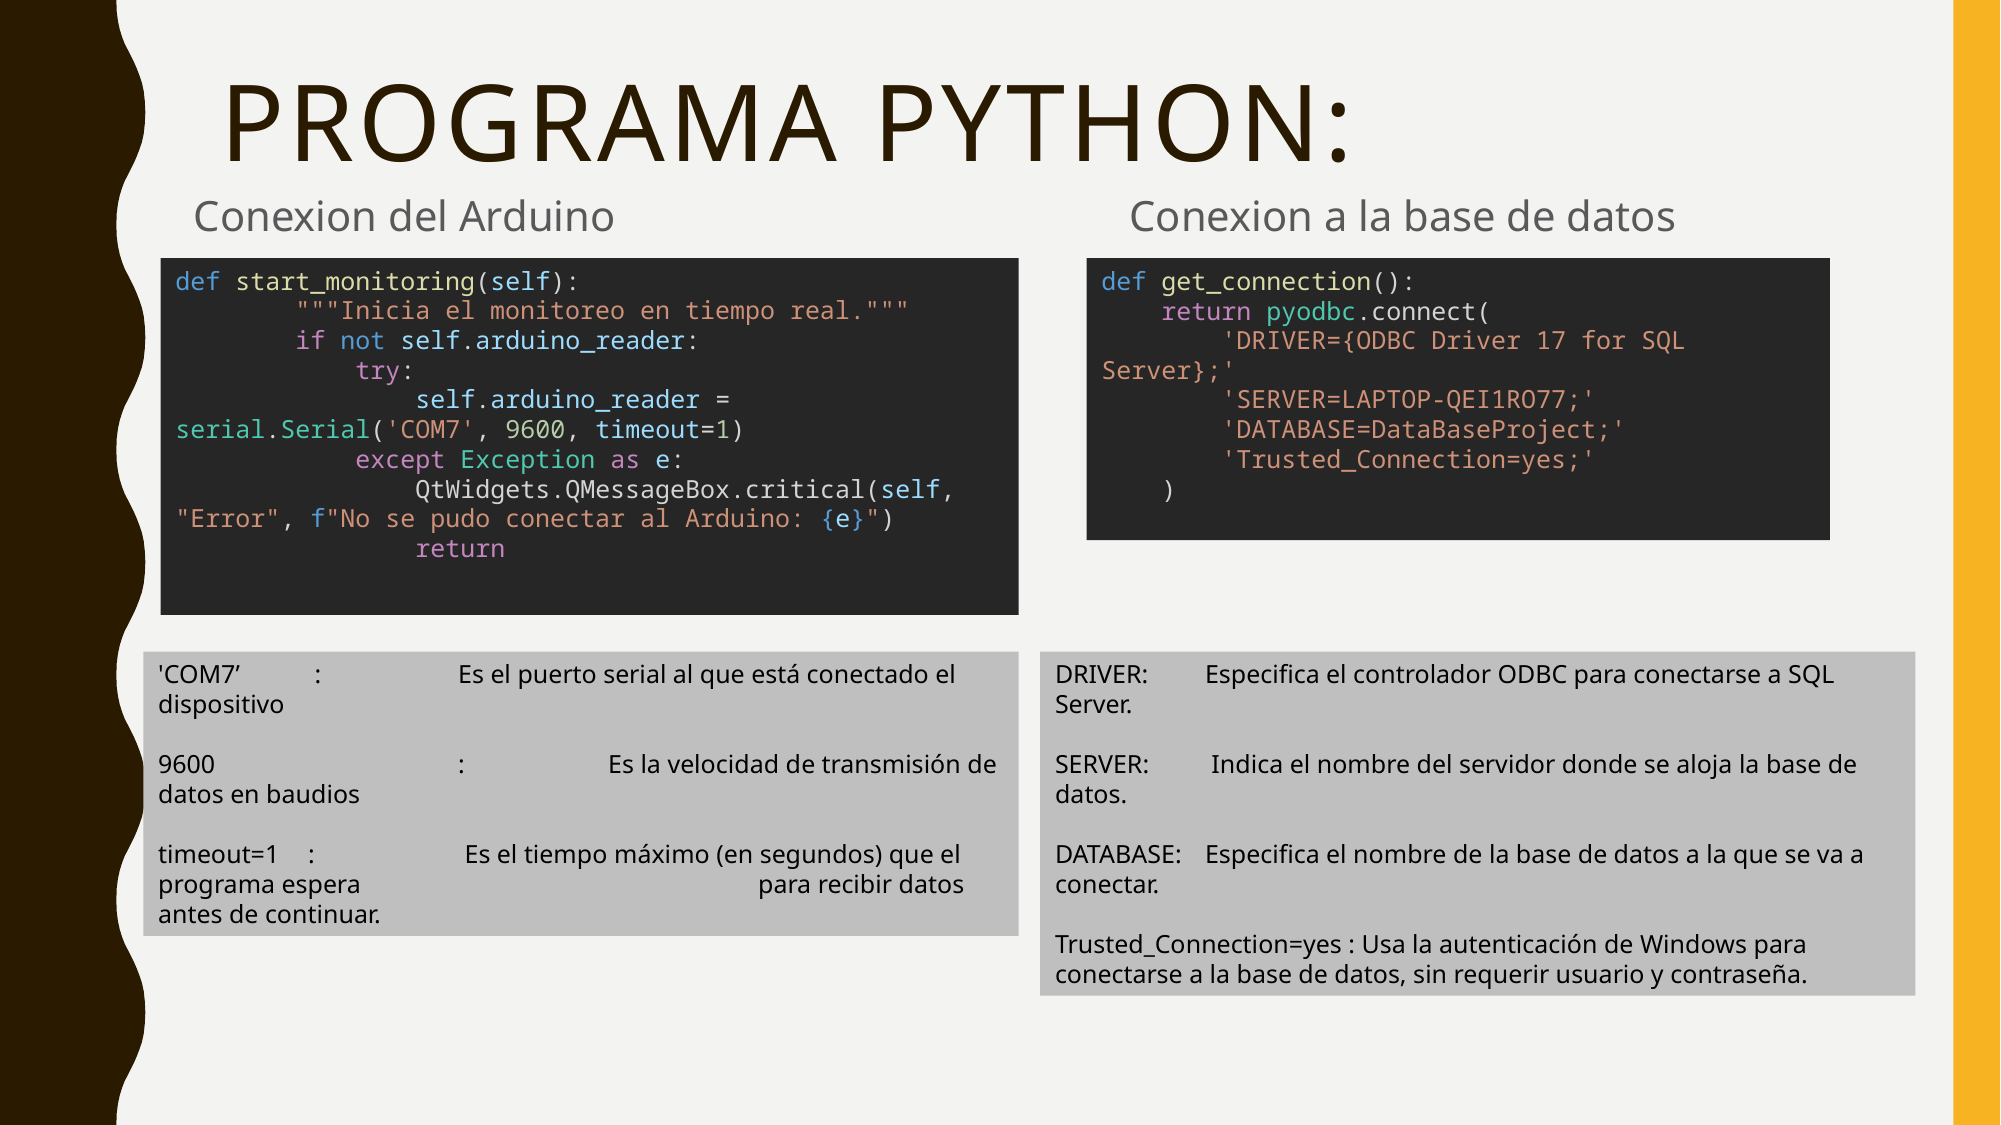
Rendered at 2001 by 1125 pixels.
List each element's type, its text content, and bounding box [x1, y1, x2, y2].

title PROGRAMA PYTHON: [205, 62, 1875, 308]
text_box DRIVER: Especifica el controlador ODBC para conectarse a SQL Server. SERVER: Indica el nombre del servidor donde se aloja la base de datos. DATABASE: Especifica el nombre de la base de datos a la que se va a conectar. Trusted_Connection=yes : Usa la autenticación de Windows para conectarse a la base de datos, sin requerir usuario y contraseña. [1040, 651, 1916, 996]
text_box 'COM7’ : Es el puerto serial al que está conectado el dispositivo 9600 : Es la velocidad de transmisión de datos en baudios timeout=1 : Es el tiempo máximo (en segundos) que el programa espera para recibir datos antes de continuar. [143, 651, 1019, 936]
text_box def start_monitoring(self): """Inicia el monitoreo en tiempo real.""" if not self.arduino_reader: try: self.arduino_reader = serial.Serial('COM7', 9600, timeout=1) except Exception as e: QtWidgets.QMessageBox.critical(self, "Error", f"No se pudo conectar al Arduino: {e}") return [160, 258, 1019, 615]
text_box def get_connection(): return pyodbc.connect( 'DRIVER={ODBC Driver 17 for SQL Server};' 'SERVER=LAPTOP-QEI1RO77;' 'DATABASE=DataBaseProject;' 'Trusted_Connection=yes;' ) [1086, 258, 1830, 541]
text_box Conexion a la base de datos [1114, 202, 1723, 258]
list Conexion del Arduino [178, 202, 650, 258]
